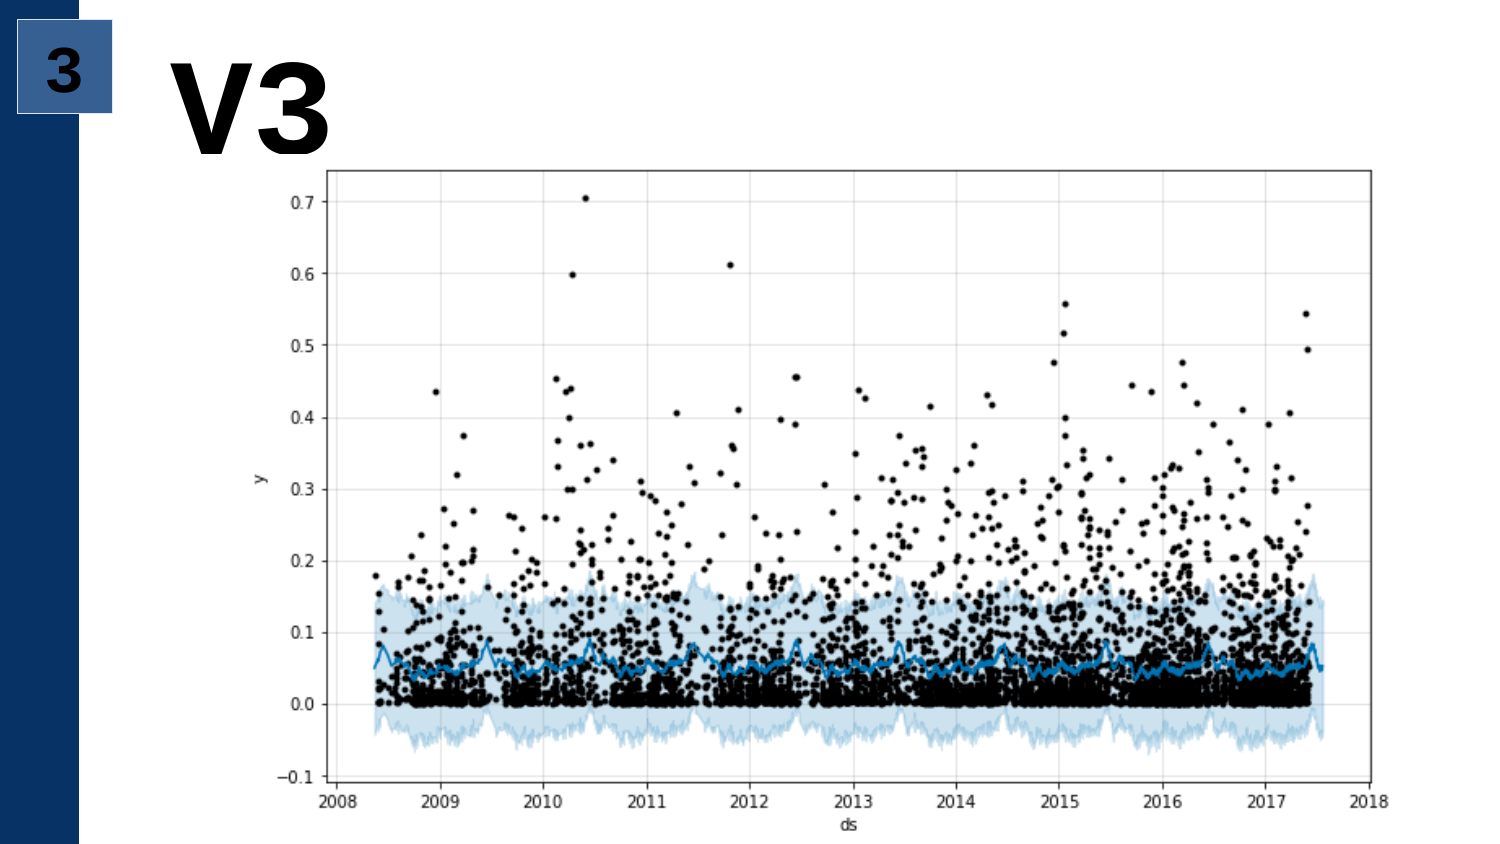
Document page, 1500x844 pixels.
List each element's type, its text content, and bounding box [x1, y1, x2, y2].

title V3 [79, 33, 431, 165]
picture [241, 154, 1400, 844]
text_box [0, 0, 79, 844]
text_box 3 [17, 19, 113, 114]
